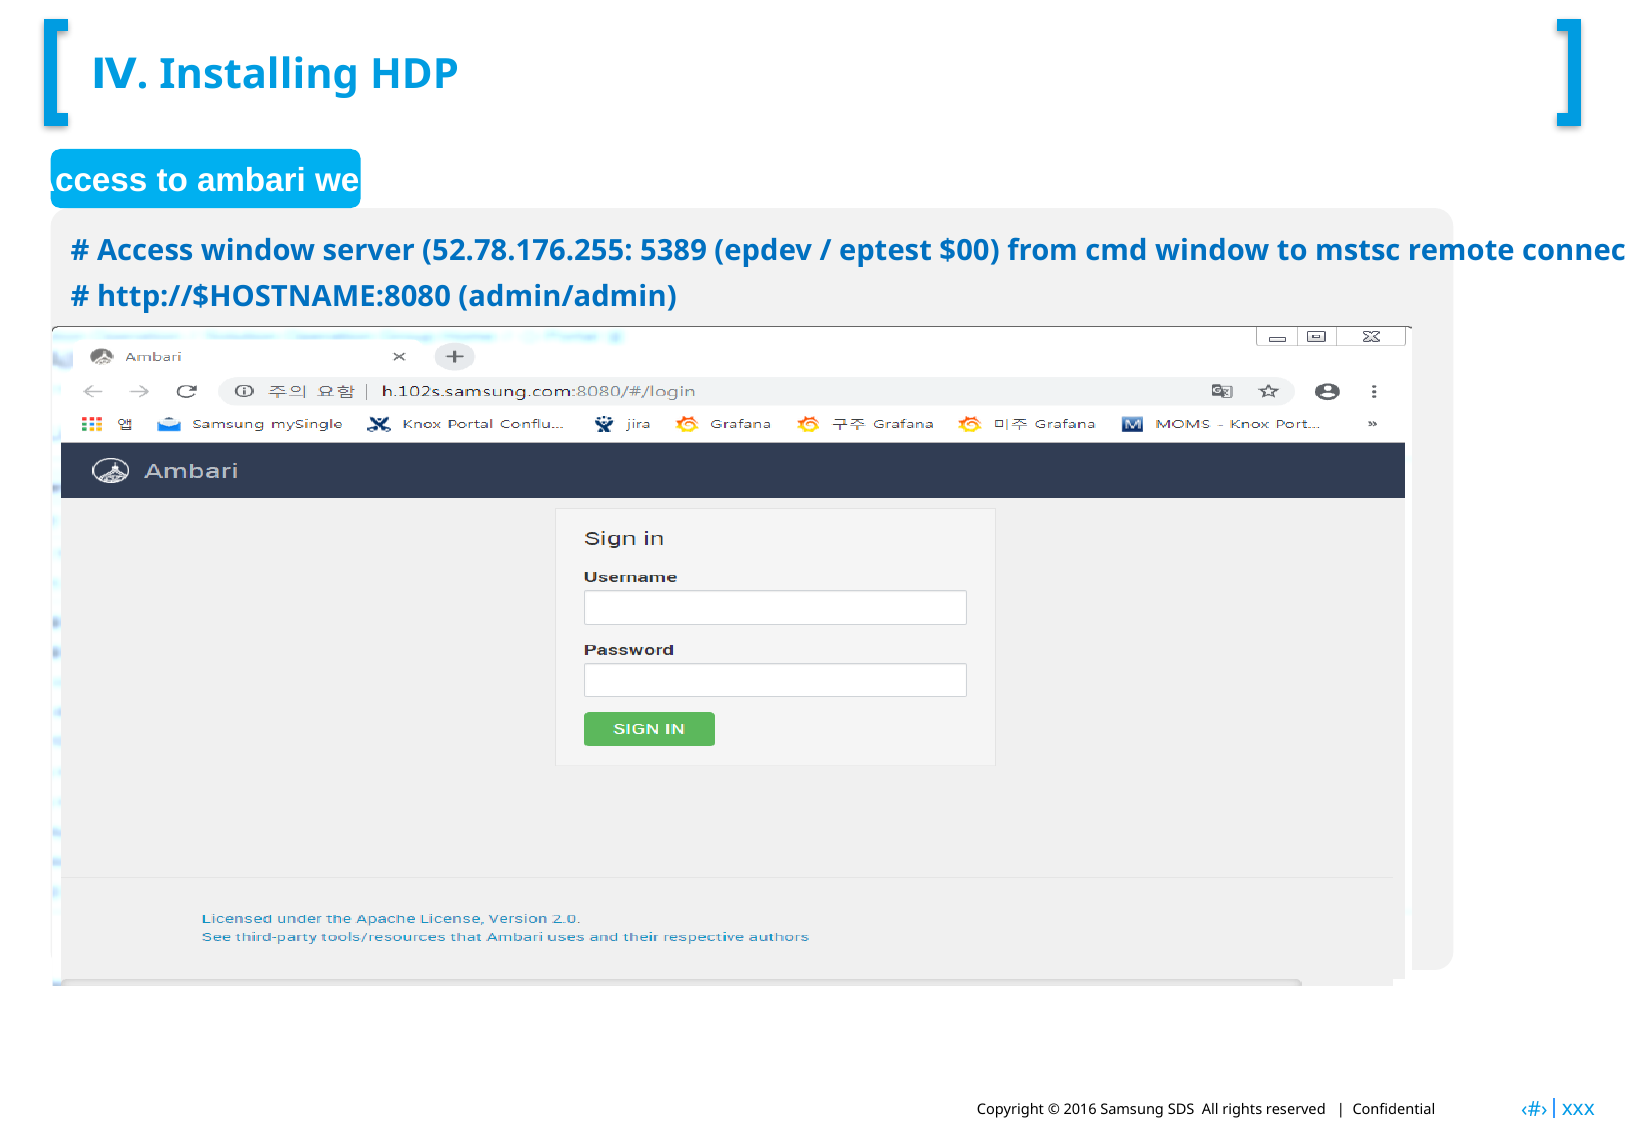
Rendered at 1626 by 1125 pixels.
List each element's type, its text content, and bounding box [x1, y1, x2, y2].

picture [52, 326, 1412, 987]
title Ⅳ. Installing HDP [90, 33, 1439, 111]
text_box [50, 148, 1454, 971]
